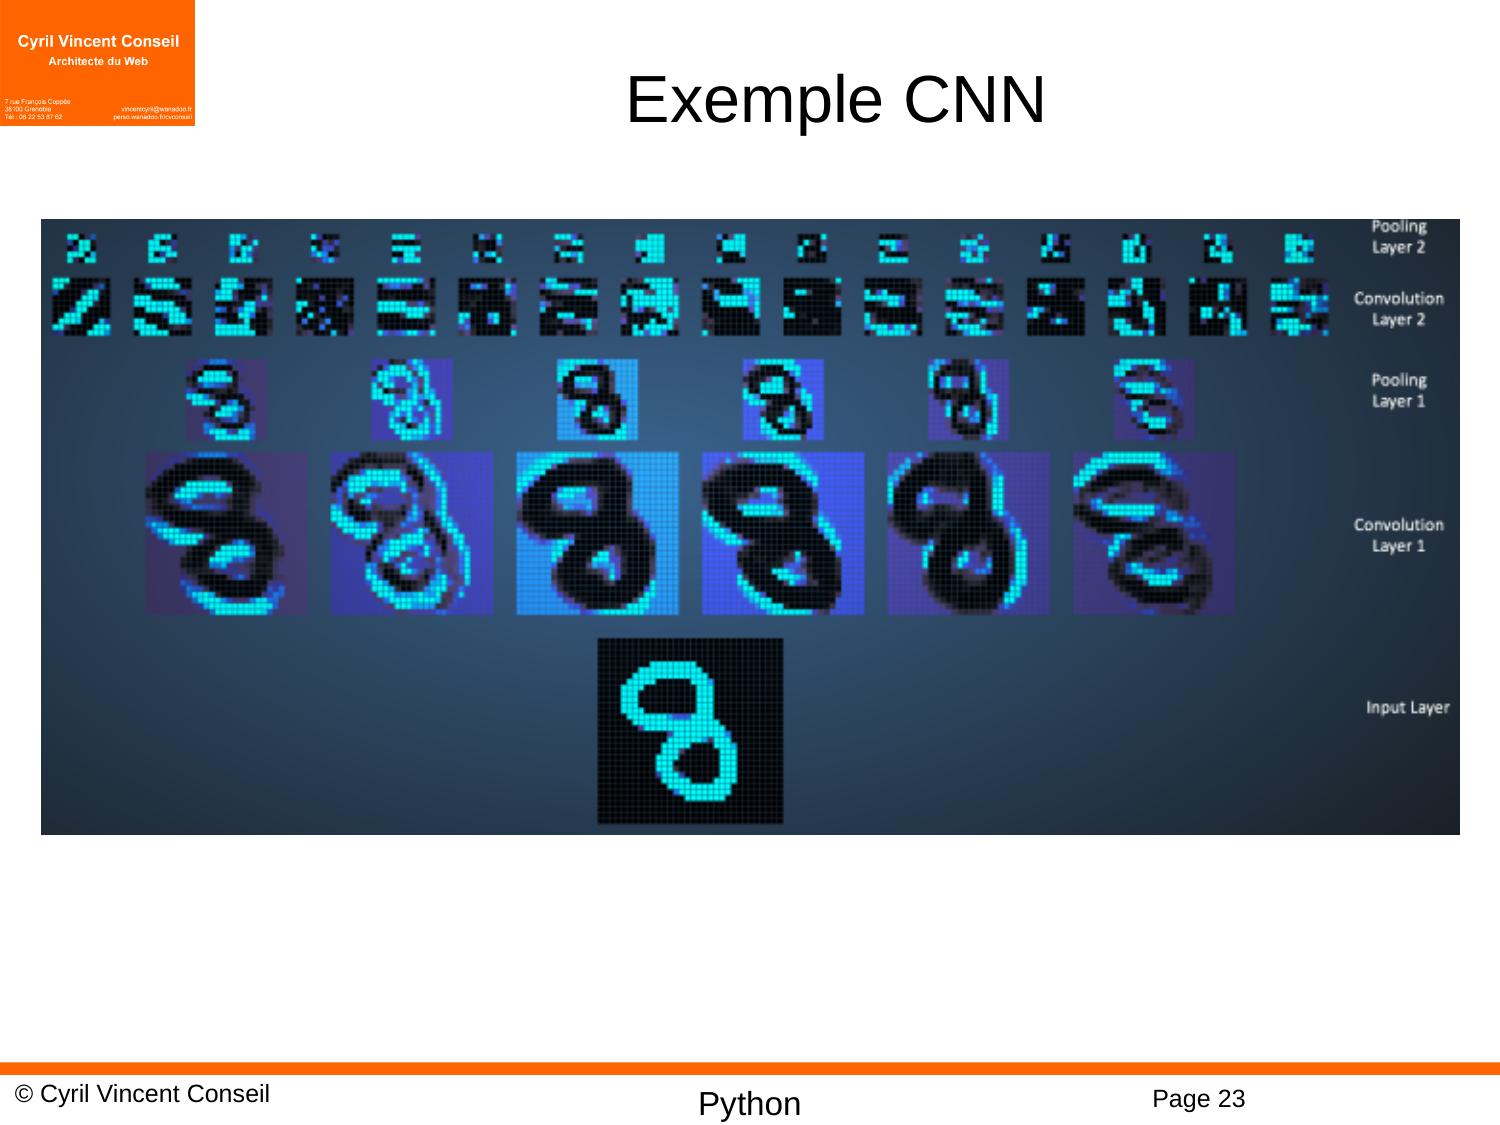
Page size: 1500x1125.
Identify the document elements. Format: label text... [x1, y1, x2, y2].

picture [0, 0, 195, 126]
picture [40, 219, 1460, 835]
title Exemple CNN [194, 2, 1480, 190]
